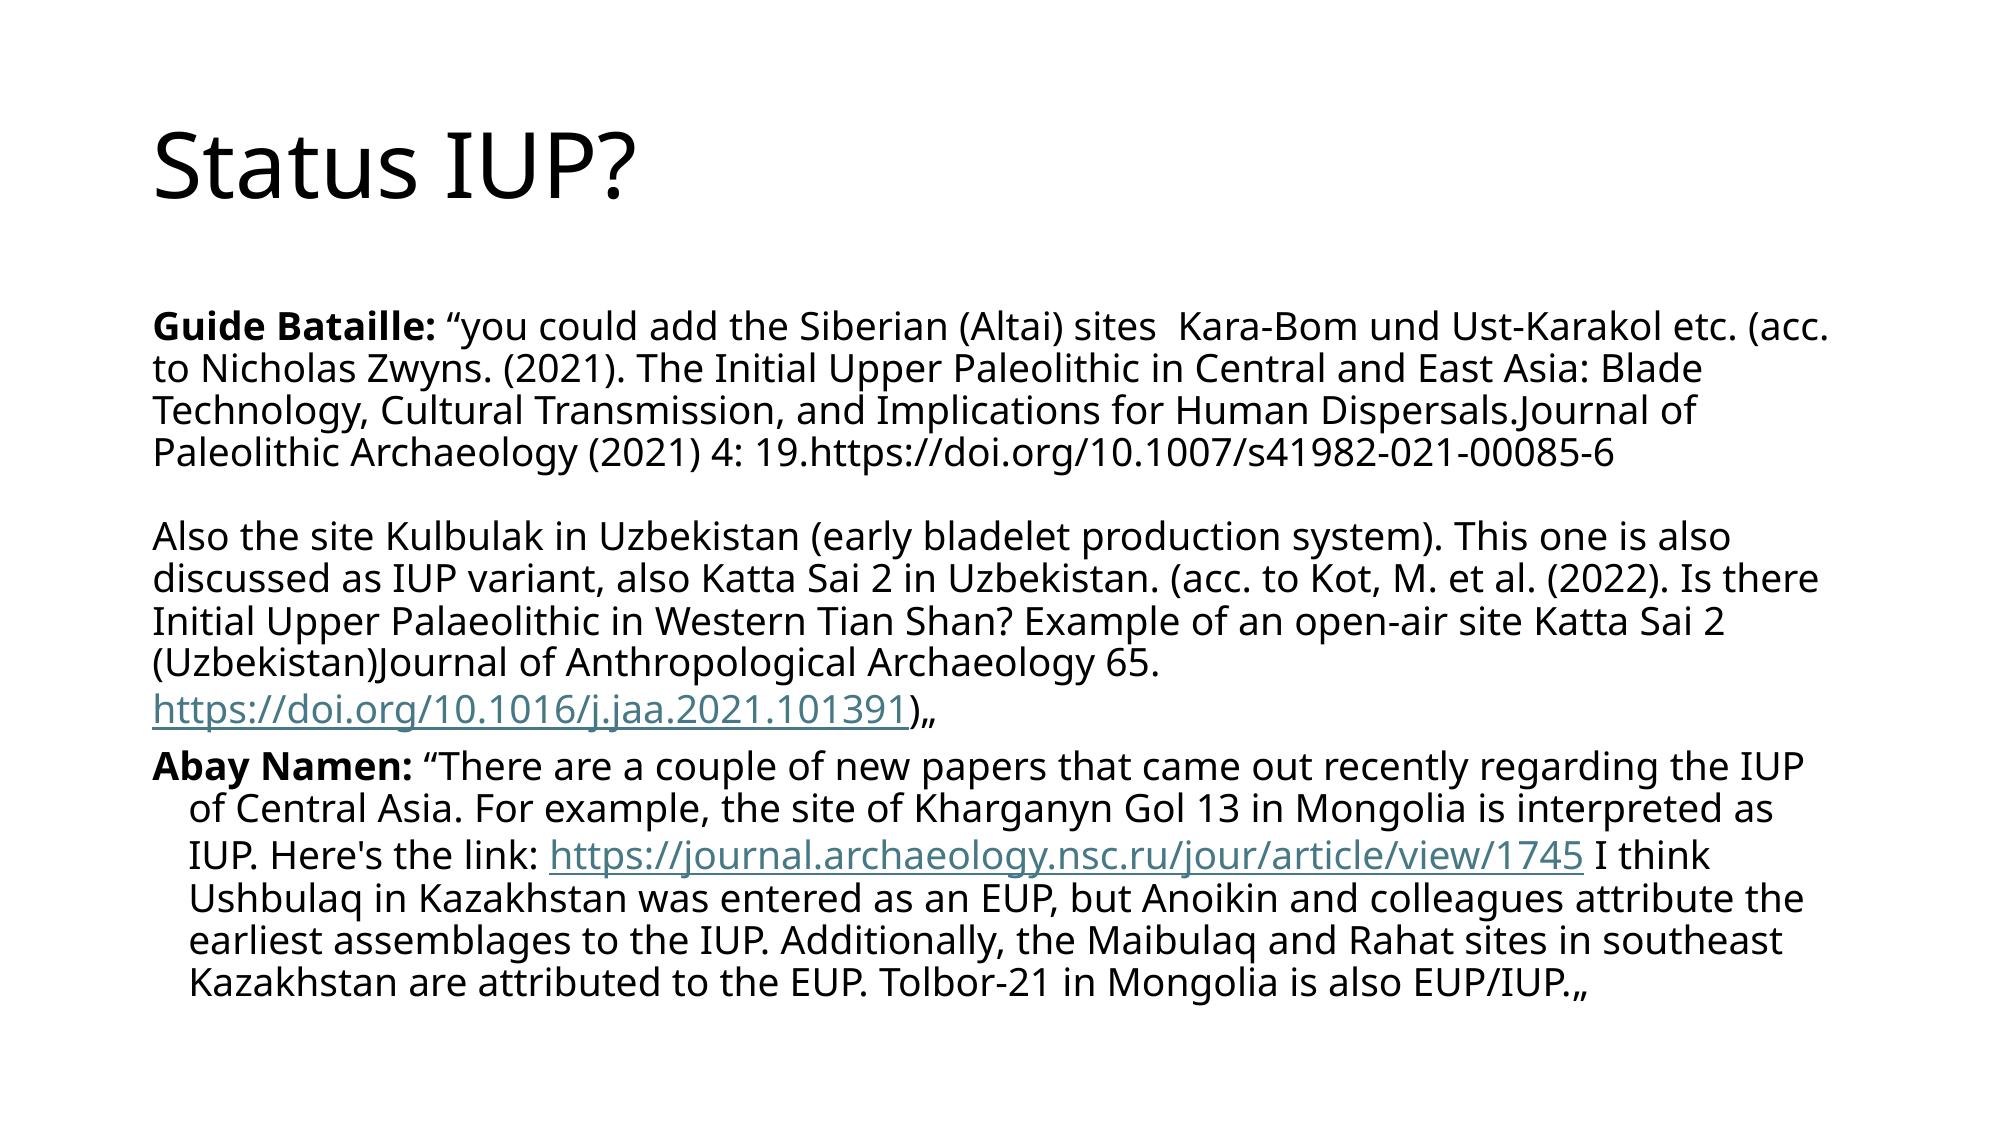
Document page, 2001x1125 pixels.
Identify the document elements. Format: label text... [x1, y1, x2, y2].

list Guide Bataille: “you could add the Siberian (Altai) sites Kara-Bom und Ust-Karakol etc. (acc. to Nicholas Zwyns. (2021). The Initial Upper Paleolithic in Central and East Asia: Blade Technology, Cultural Transmission, and Implications for Human Dispersals.Journal of Paleolithic Archaeology (2021) 4: 19.https://doi.org/10.1007/s41982-021-00085-6 Also the site Kulbulak in Uzbekistan (early bladelet production system). This one is also discussed as IUP variant, also Katta Sai 2 in Uzbekistan. (acc. to Kot, M. et al. (2022). Is there Initial Upper Palaeolithic in Western Tian Shan? Example of an open-air site Katta Sai 2 (Uzbekistan)Journal of Anthropological Archaeology 65. https://doi.org/10.1016/j.jaa.2021.101391)„ Abay Namen: “There are a couple of new papers that came out recently regarding the IUP of Central Asia. For example, the site of Kharganyn Gol 13 in Mongolia is interpreted as IUP. Here's the link: https://journal.archaeology.nsc.ru/jour/article/view/1745 I think Ushbulaq in Kazakhstan was entered as an EUP, but Anoikin and colleagues attribute the earliest assemblages to the IUP. Additionally, the Maibulaq and Rahat sites in southeast Kazakhstan are attributed to the EUP. Tolbor-21 in Mongolia is also EUP/IUP.„ [137, 299, 1863, 1014]
title Status IUP? [137, 59, 1863, 278]
